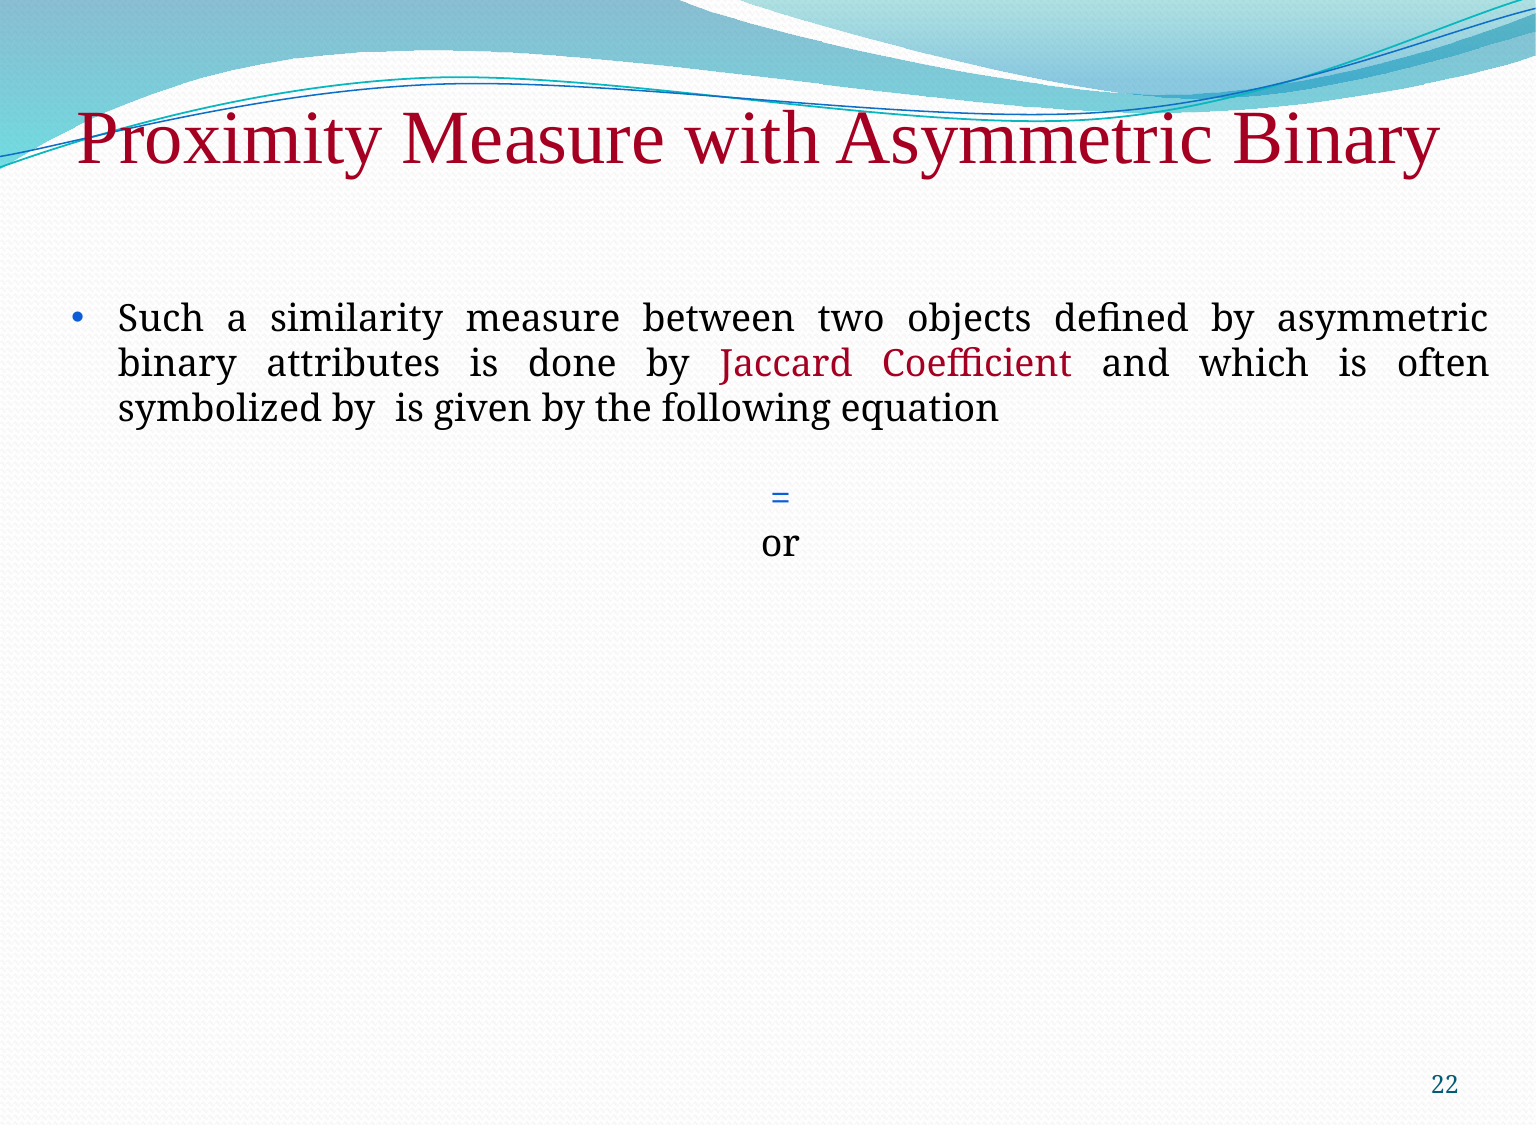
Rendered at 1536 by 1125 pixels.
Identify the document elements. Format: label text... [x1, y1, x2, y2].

slide_number 22 [1330, 1042, 1459, 1103]
title Proximity Measure with Asymmetric Binary [76, 74, 1459, 180]
